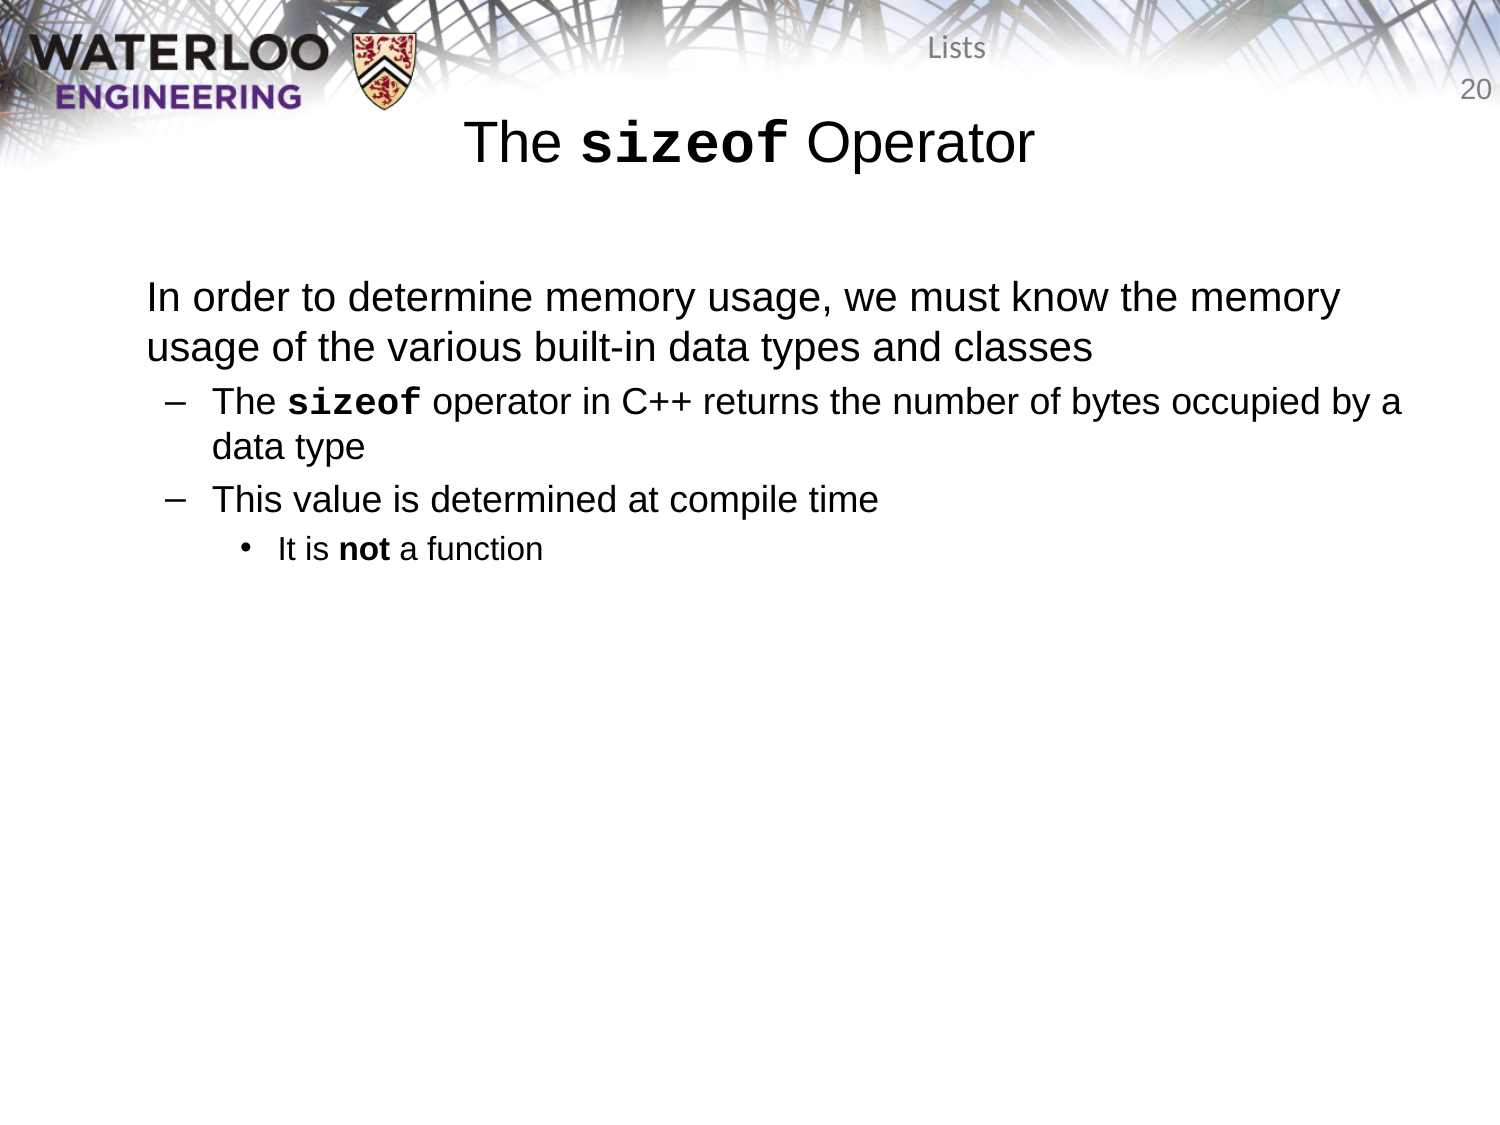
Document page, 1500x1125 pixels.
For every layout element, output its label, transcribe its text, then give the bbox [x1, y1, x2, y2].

list In order to determine memory usage, we must know the memory usage of the various built-in data types and classes The sizeof operator in C++ returns the number of bytes occupied by a data type This value is determined at compile time It is not a function [74, 262, 1426, 1006]
picture [0, 0, 1500, 1125]
title The sizeof Operator [74, 44, 1426, 233]
